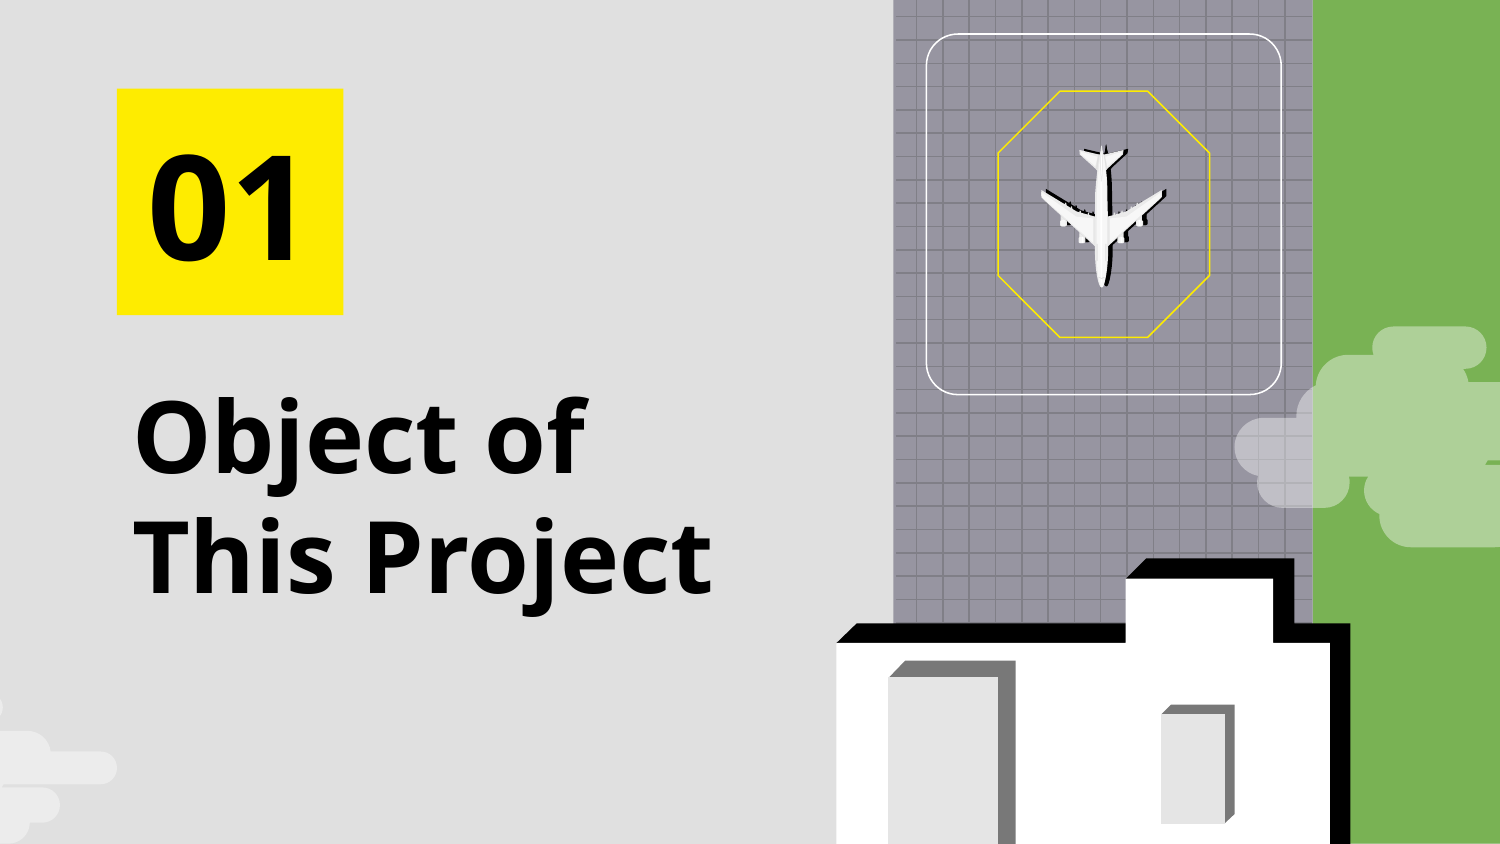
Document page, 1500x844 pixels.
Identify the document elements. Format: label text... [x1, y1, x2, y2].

text_box [1234, 326, 1500, 548]
title Object of This Project [116, 364, 749, 624]
title 01 [116, 88, 344, 316]
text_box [836, 557, 1351, 844]
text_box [1040, 143, 1167, 288]
